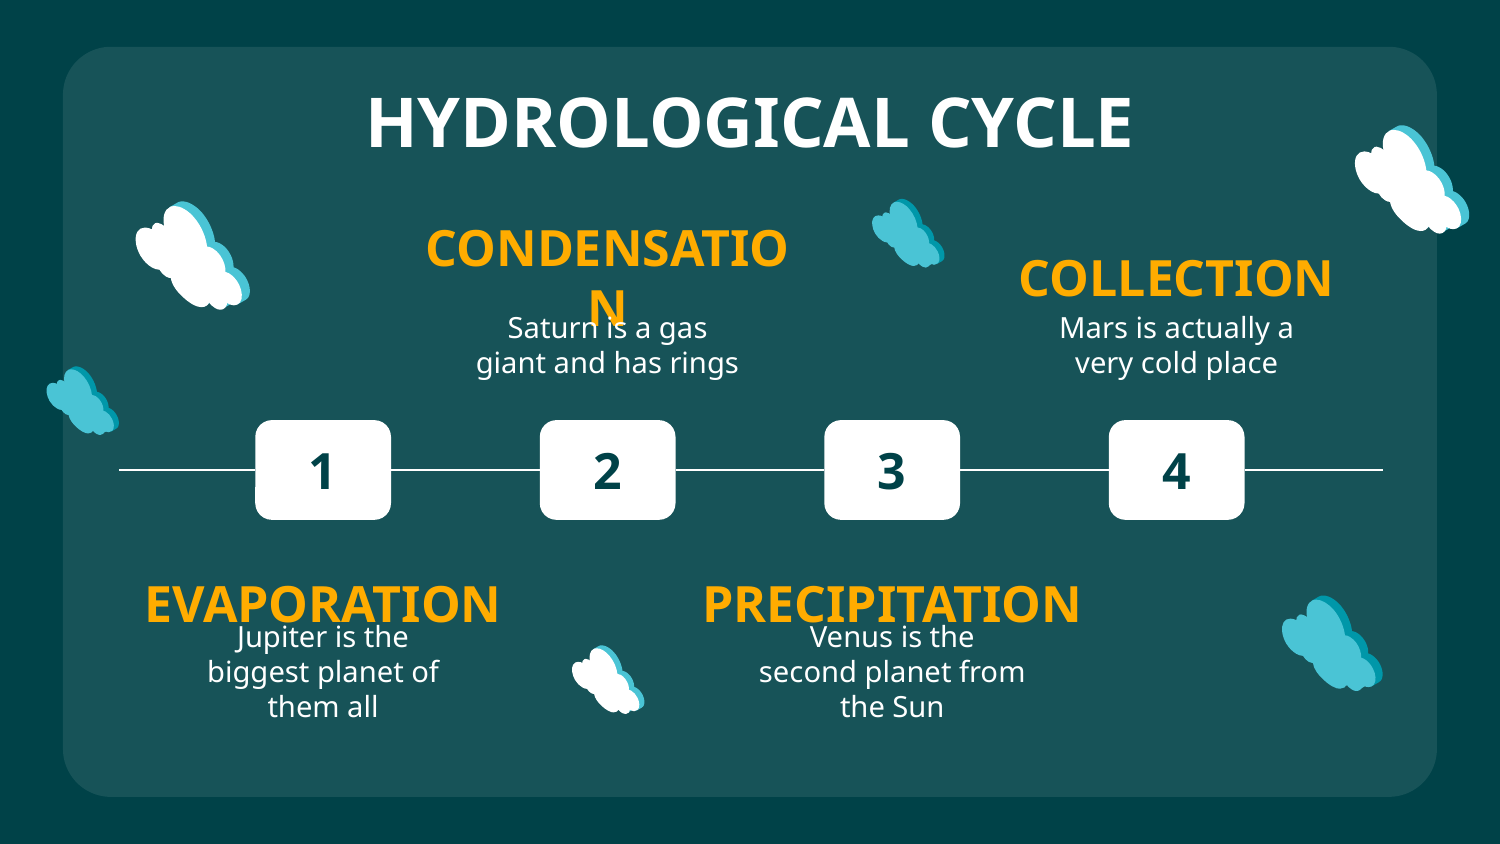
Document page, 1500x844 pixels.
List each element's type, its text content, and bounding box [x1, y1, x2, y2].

text_box [646, 420, 676, 520]
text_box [571, 645, 644, 714]
text_box 4 [1139, 420, 1215, 520]
text_box 2 [570, 420, 646, 520]
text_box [1354, 125, 1469, 234]
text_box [871, 199, 944, 268]
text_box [1281, 596, 1383, 691]
text_box CONDENSATION [397, 232, 819, 320]
text_box PRECIPITATION [681, 559, 1103, 647]
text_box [134, 201, 250, 310]
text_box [46, 366, 119, 435]
text_box [1108, 420, 1139, 520]
text_box EVAPORATION [112, 559, 534, 647]
text_box [1215, 420, 1245, 520]
text_box Venus is the second planet from the Sun [742, 630, 1043, 711]
text_box Mars is actually a very cold place [1026, 304, 1327, 384]
text_box 3 [854, 420, 930, 520]
text_box [539, 420, 570, 520]
text_box 1 [285, 420, 361, 520]
text_box COLLECTION [966, 232, 1388, 320]
text_box [930, 420, 961, 520]
title HYDROLOGICAL CYCLE [118, 72, 1382, 167]
text_box [361, 420, 392, 520]
text_box [824, 420, 854, 520]
text_box Saturn is a gas giant and has rings [457, 304, 758, 384]
text_box Jupiter is the biggest planet of them all [173, 630, 474, 711]
text_box [255, 420, 285, 520]
